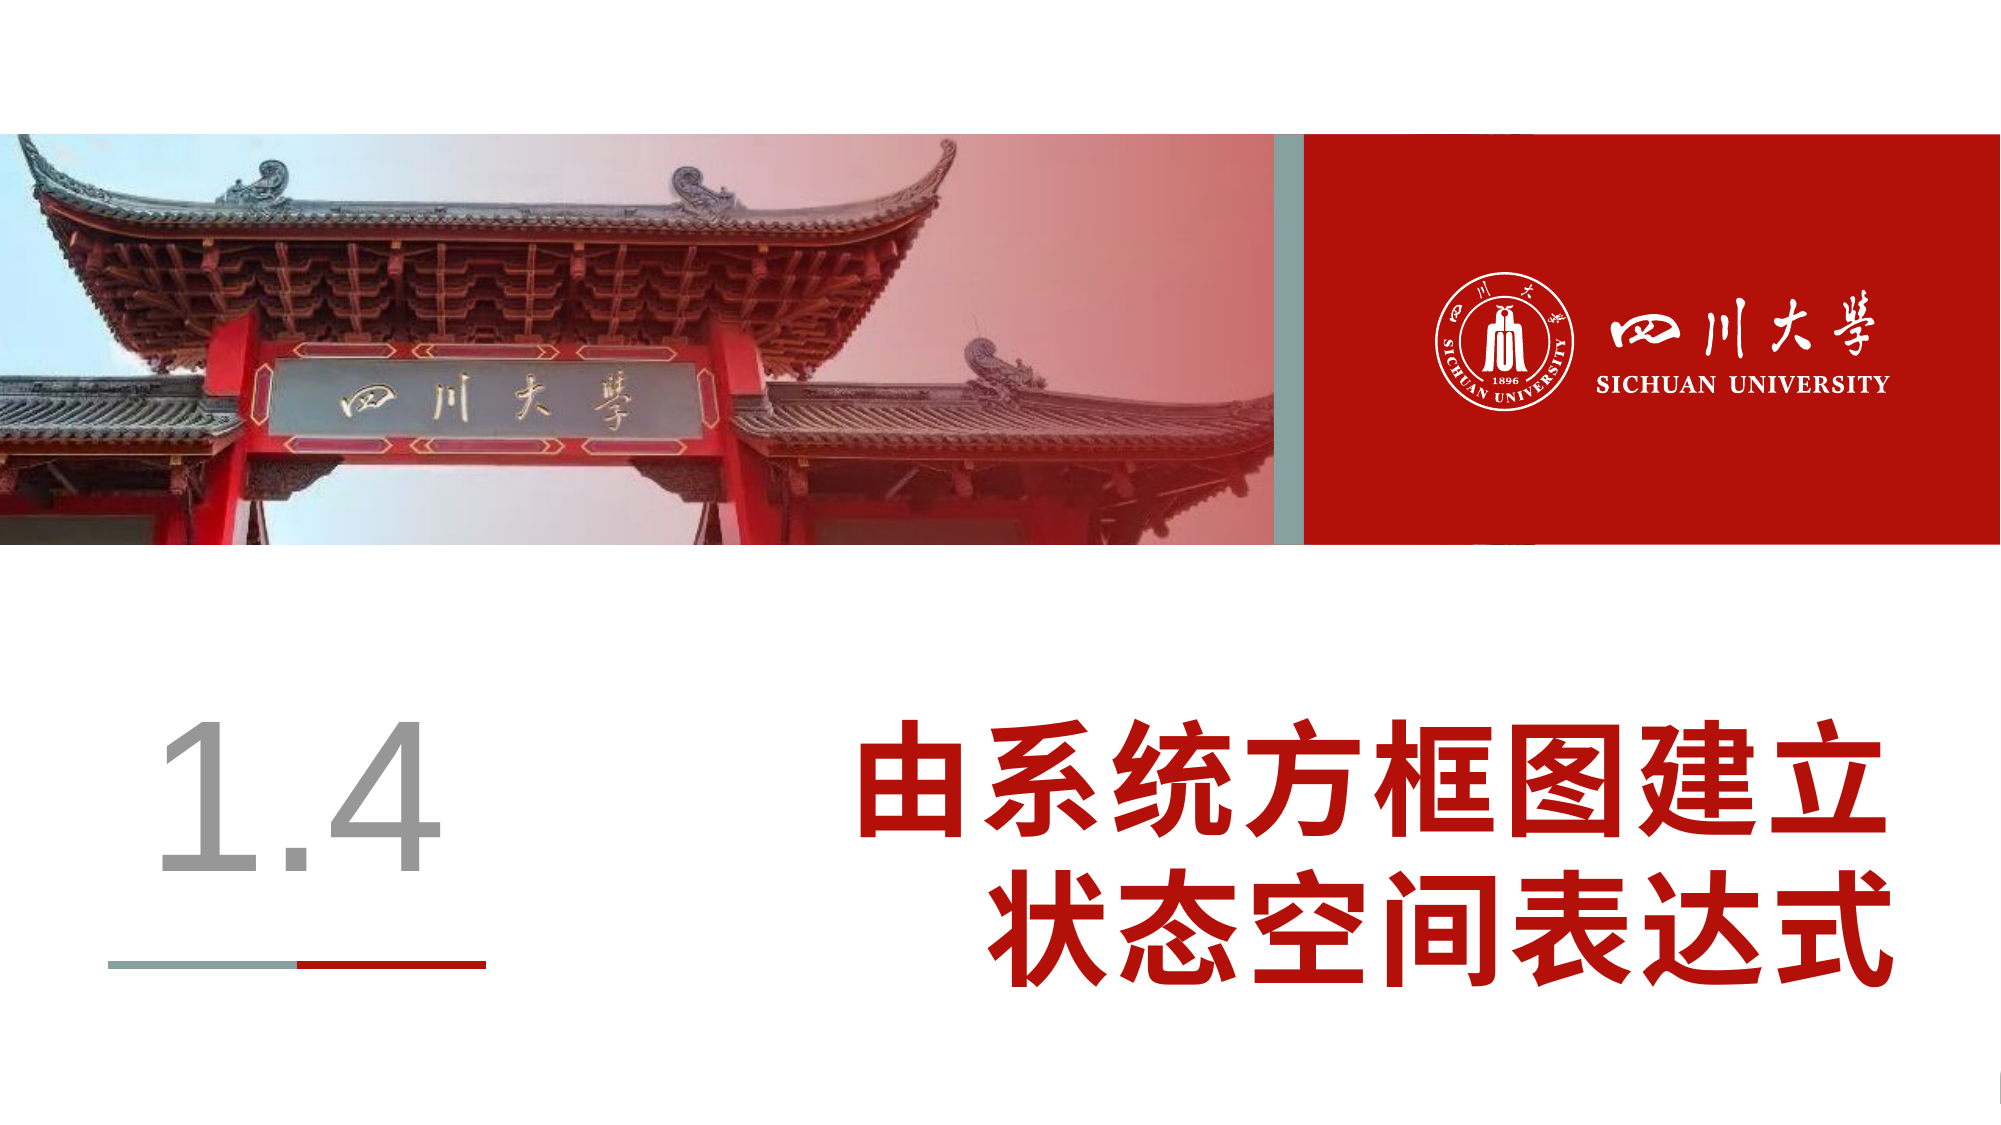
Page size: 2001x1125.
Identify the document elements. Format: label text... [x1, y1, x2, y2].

list 由系统方框图建立 状态空间表达式 [621, 694, 1914, 1013]
list 1.4 [106, 588, 488, 982]
picture [0, 134, 482, 545]
